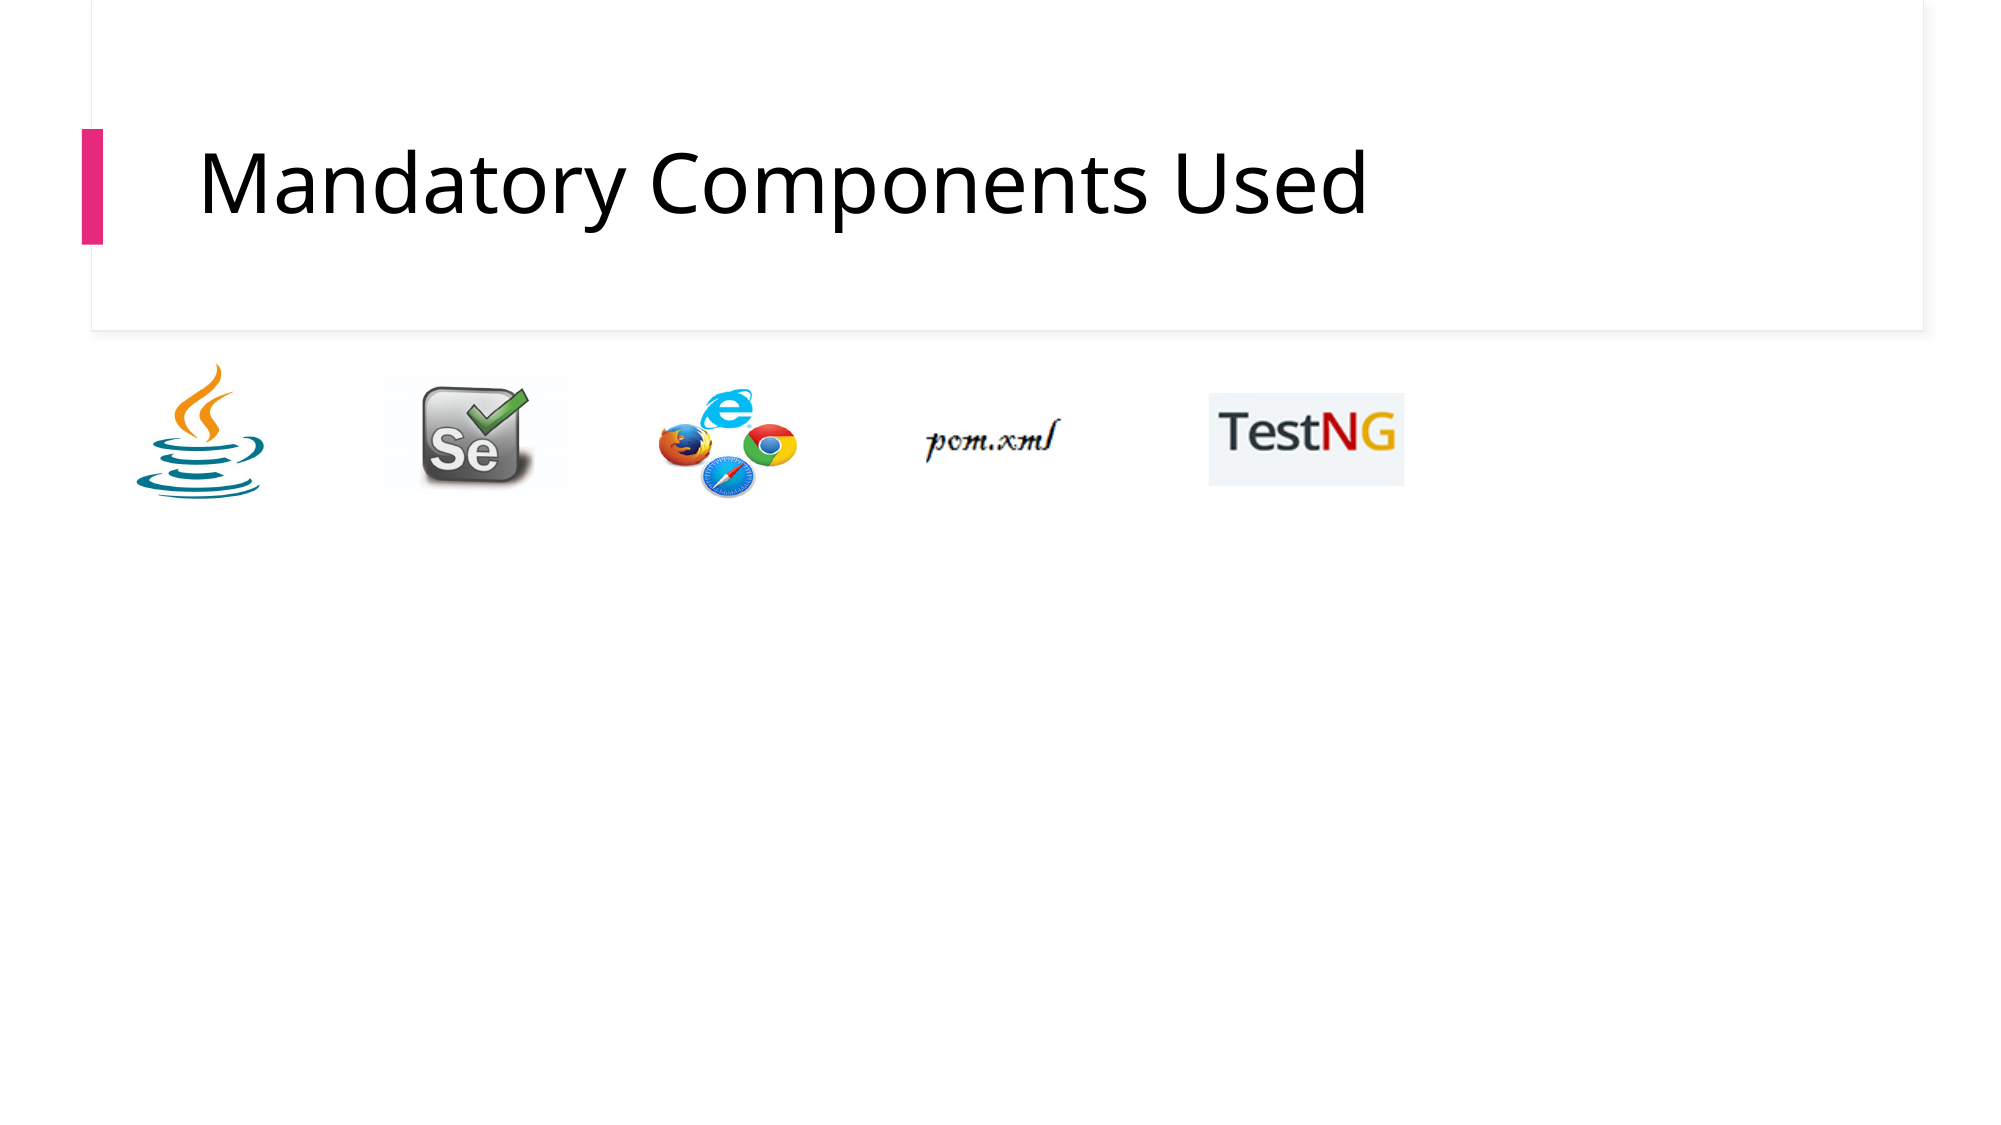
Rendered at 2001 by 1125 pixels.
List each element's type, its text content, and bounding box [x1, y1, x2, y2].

title Mandatory Components Used [183, 90, 1851, 284]
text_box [892, 390, 1073, 509]
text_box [1208, 392, 1411, 486]
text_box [641, 373, 817, 512]
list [384, 373, 568, 493]
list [98, 354, 304, 512]
